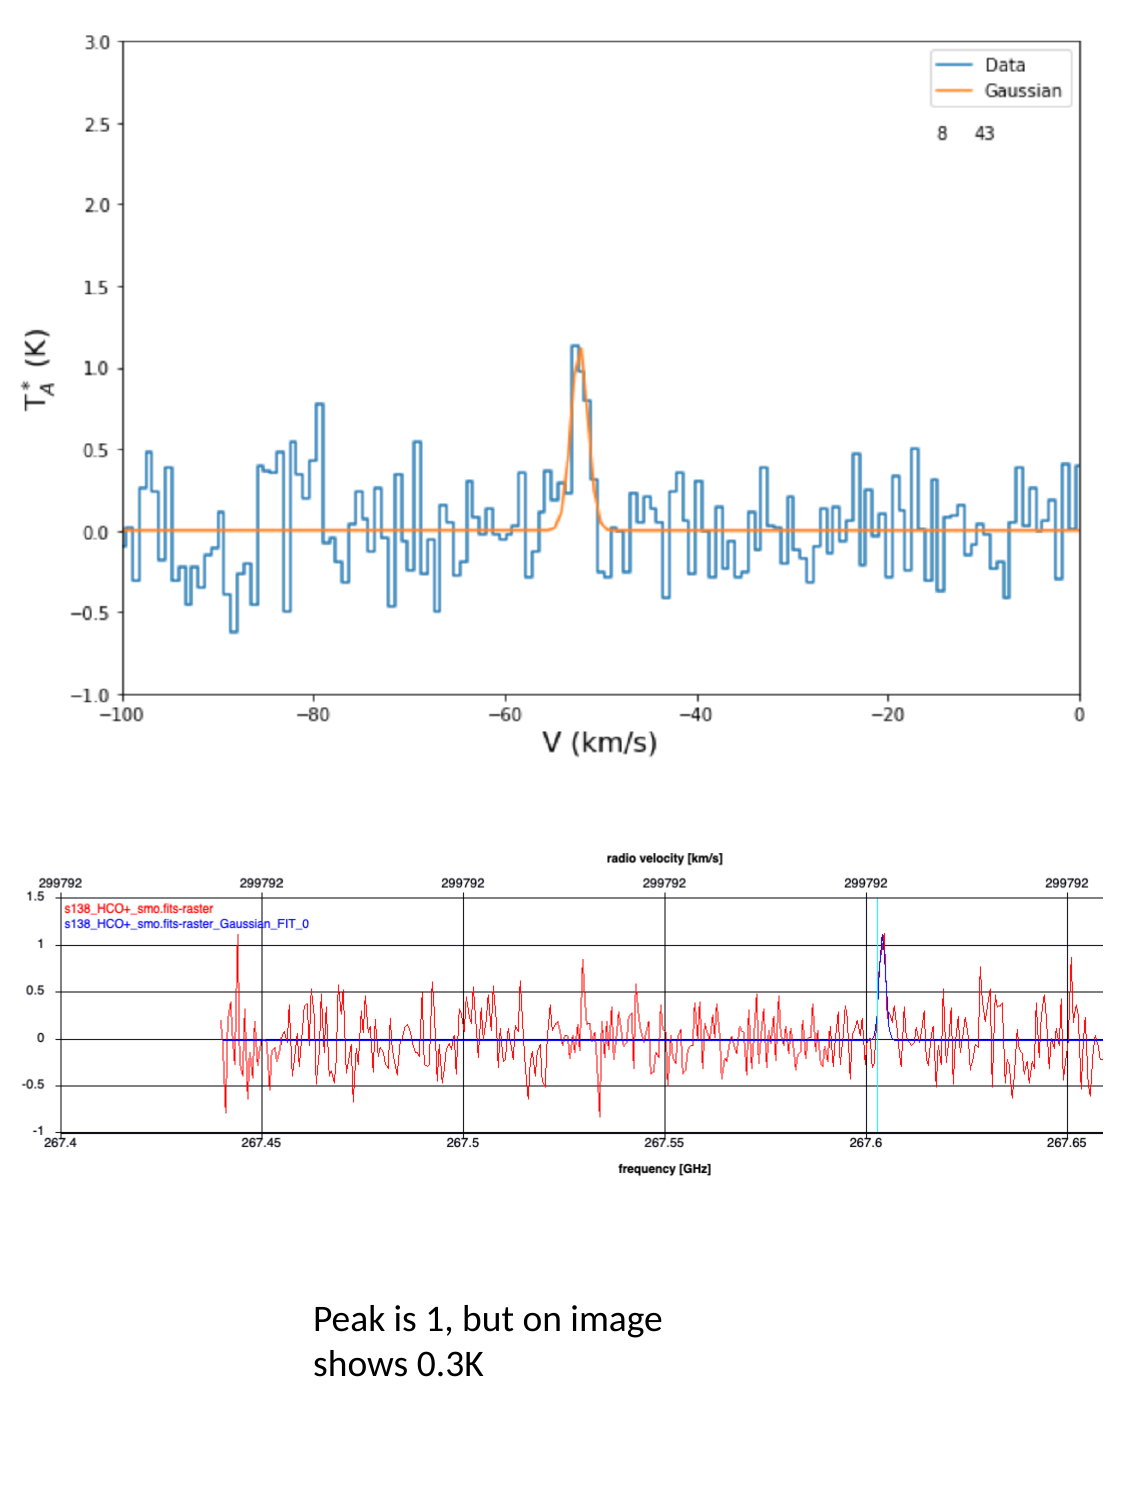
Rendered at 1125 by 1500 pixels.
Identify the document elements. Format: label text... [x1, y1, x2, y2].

picture [7, 18, 1103, 762]
text_box Peak is 1, but on image shows 0.3K [298, 1286, 749, 1392]
picture [7, 853, 1103, 1179]
